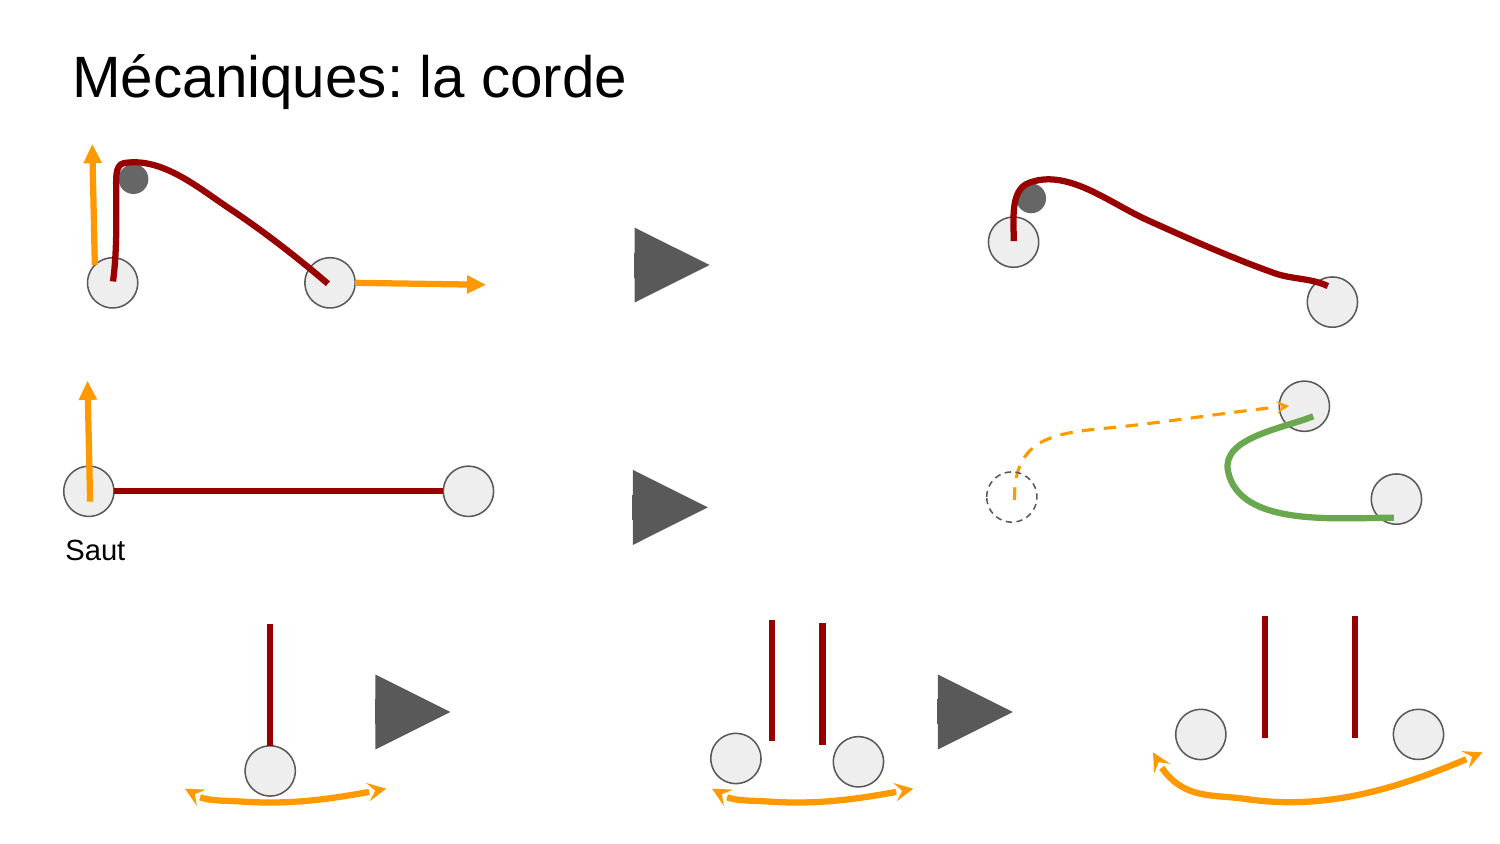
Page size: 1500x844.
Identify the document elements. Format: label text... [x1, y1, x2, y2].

text_box [245, 745, 296, 788]
text_box [1307, 276, 1358, 328]
text_box Saut [50, 516, 168, 583]
text_box [1013, 179, 1328, 287]
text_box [87, 380, 91, 502]
text_box [988, 217, 1039, 268]
text_box [443, 466, 494, 517]
text_box [1153, 751, 1483, 803]
title Mécaniques: la corde [57, 23, 1456, 118]
text_box [712, 784, 914, 803]
text_box [986, 471, 1037, 523]
text_box [87, 257, 138, 308]
text_box [1227, 416, 1394, 519]
text_box [304, 257, 355, 308]
text_box [185, 784, 387, 803]
text_box [63, 466, 114, 516]
text_box [1017, 400, 1290, 493]
text_box [1175, 709, 1226, 760]
text_box [710, 733, 762, 784]
text_box [113, 162, 328, 284]
text_box [1393, 709, 1444, 752]
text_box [91, 144, 95, 266]
text_box [1279, 381, 1330, 426]
text_box [1373, 473, 1422, 525]
text_box [833, 736, 884, 787]
